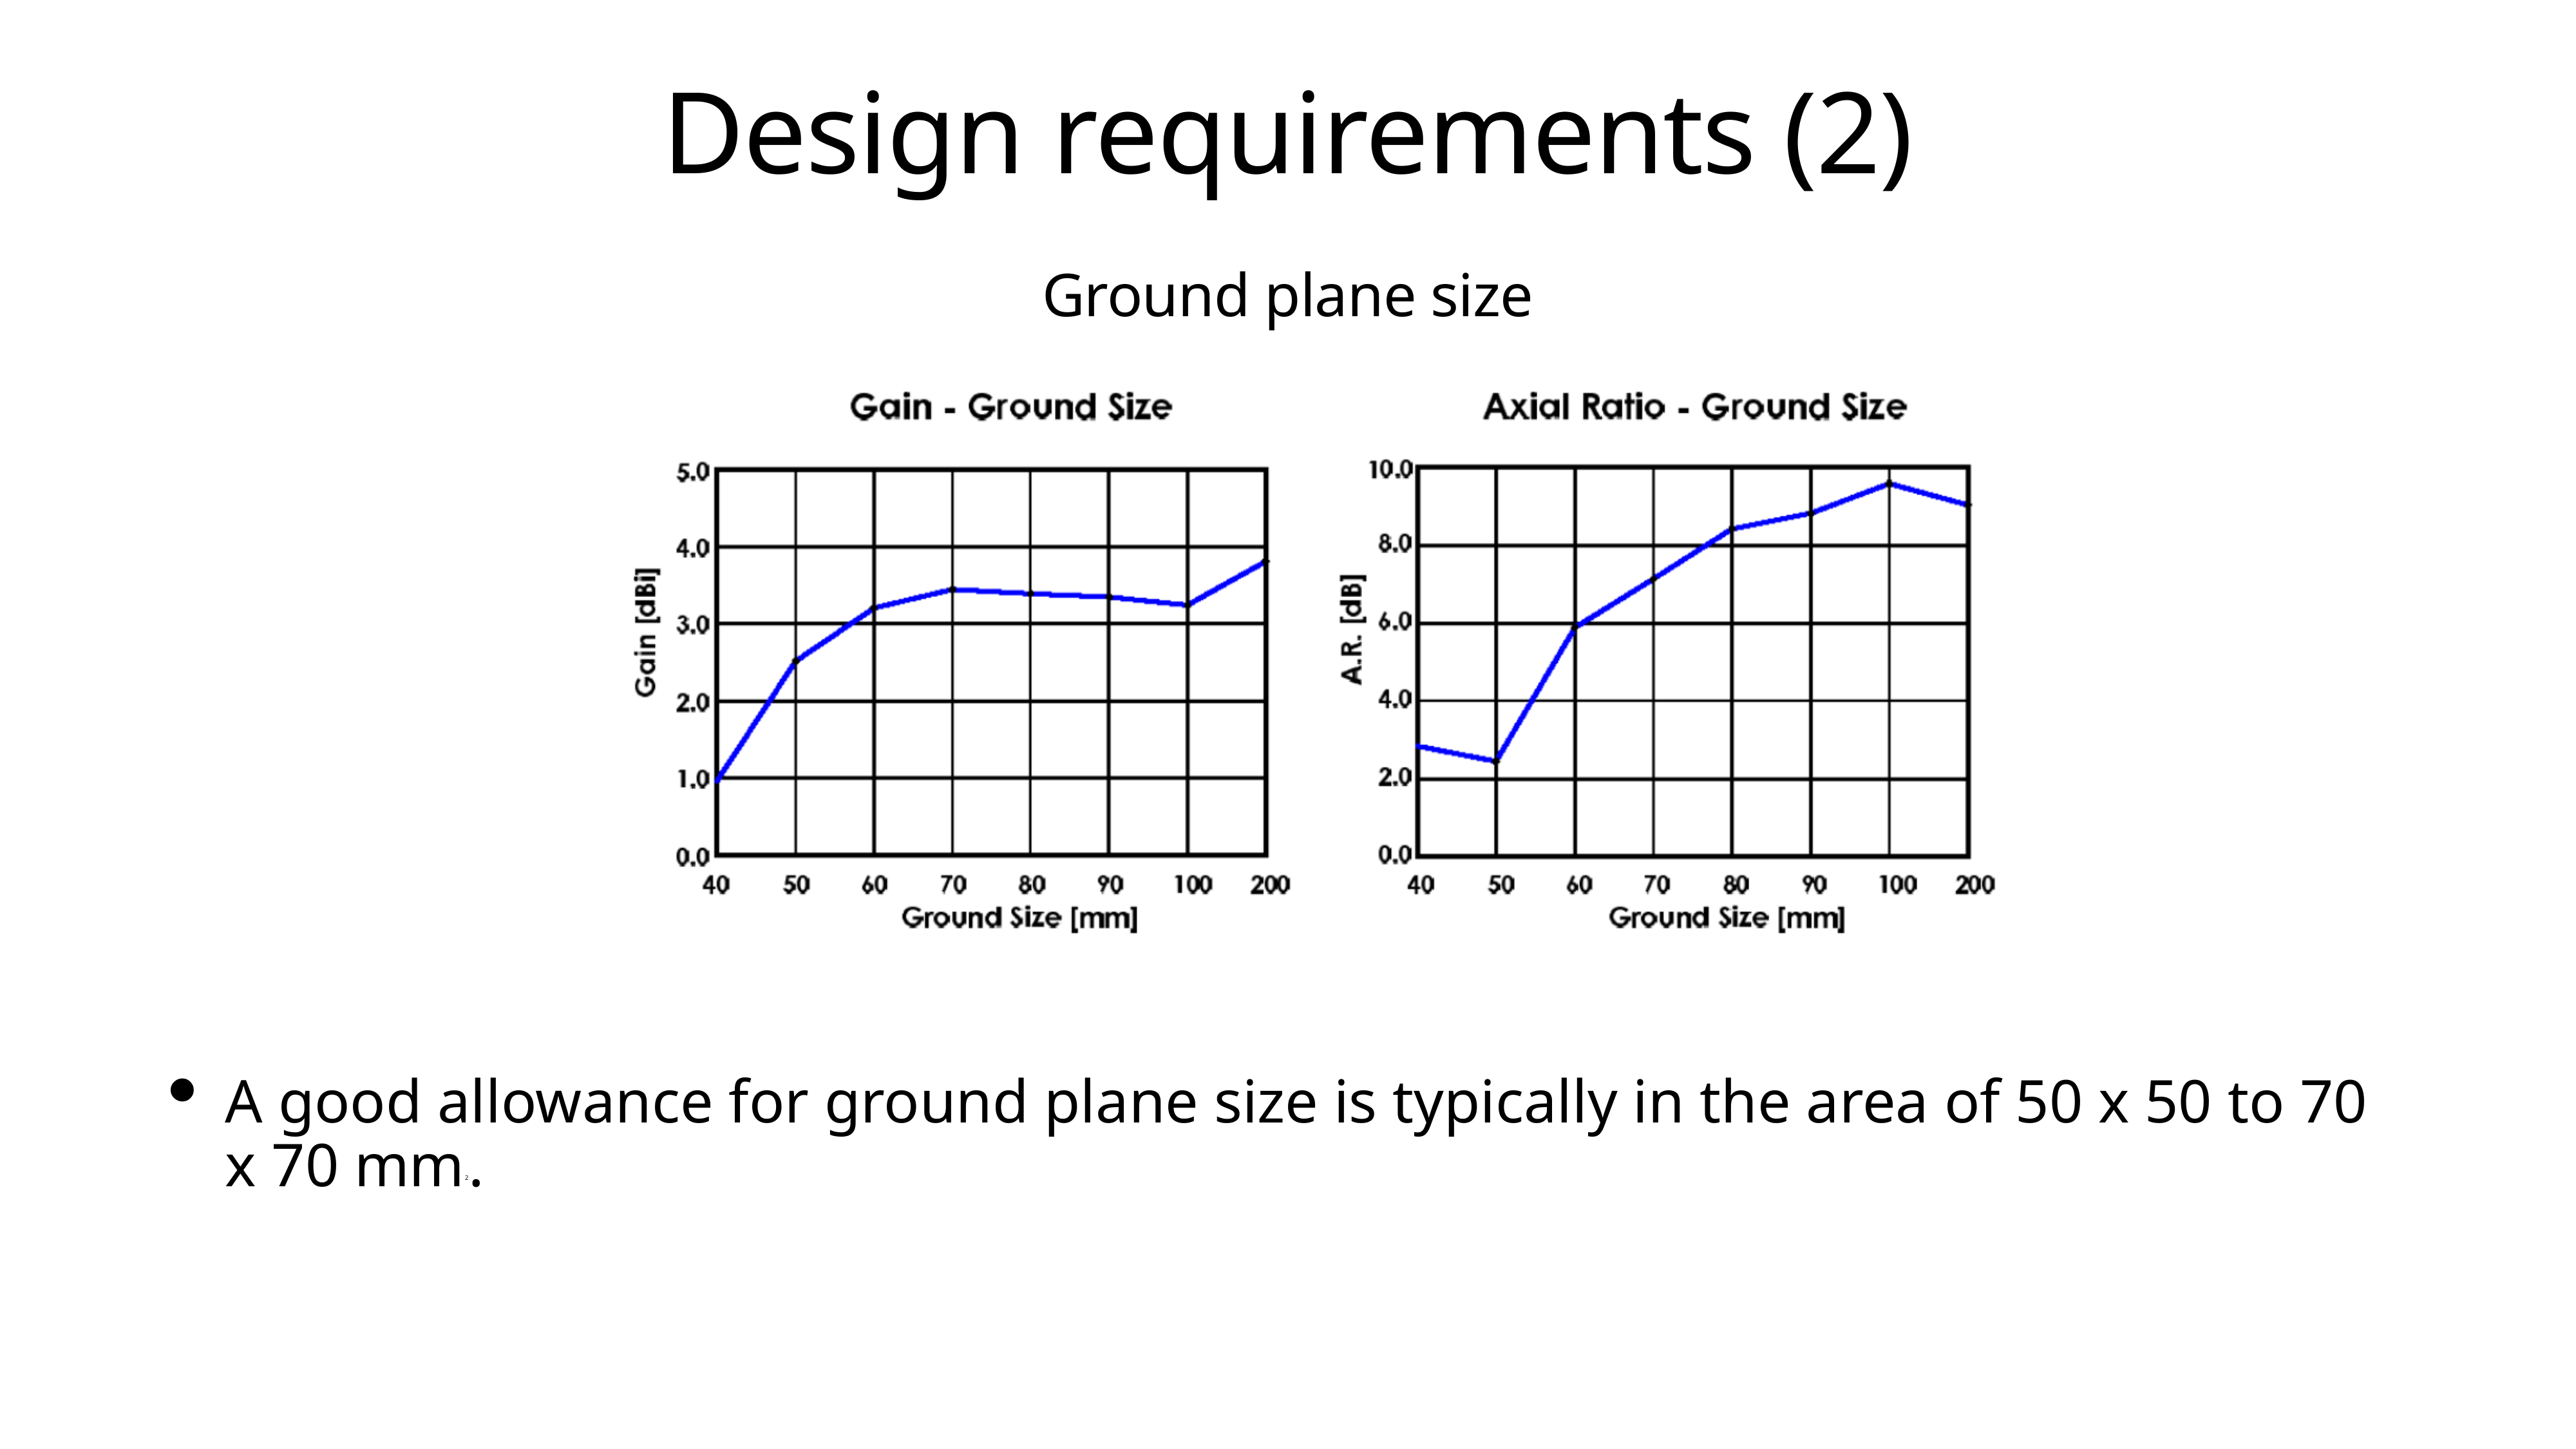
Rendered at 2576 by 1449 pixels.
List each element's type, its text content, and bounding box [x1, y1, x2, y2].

picture [580, 353, 2063, 950]
list A good allowance for ground plane size is typically in the area of 50 x 50 to 70 x 70 mm2. [162, 963, 2414, 1355]
text_box Ground plane size [128, 252, 2447, 340]
title Design requirements (2) [128, 81, 2448, 265]
